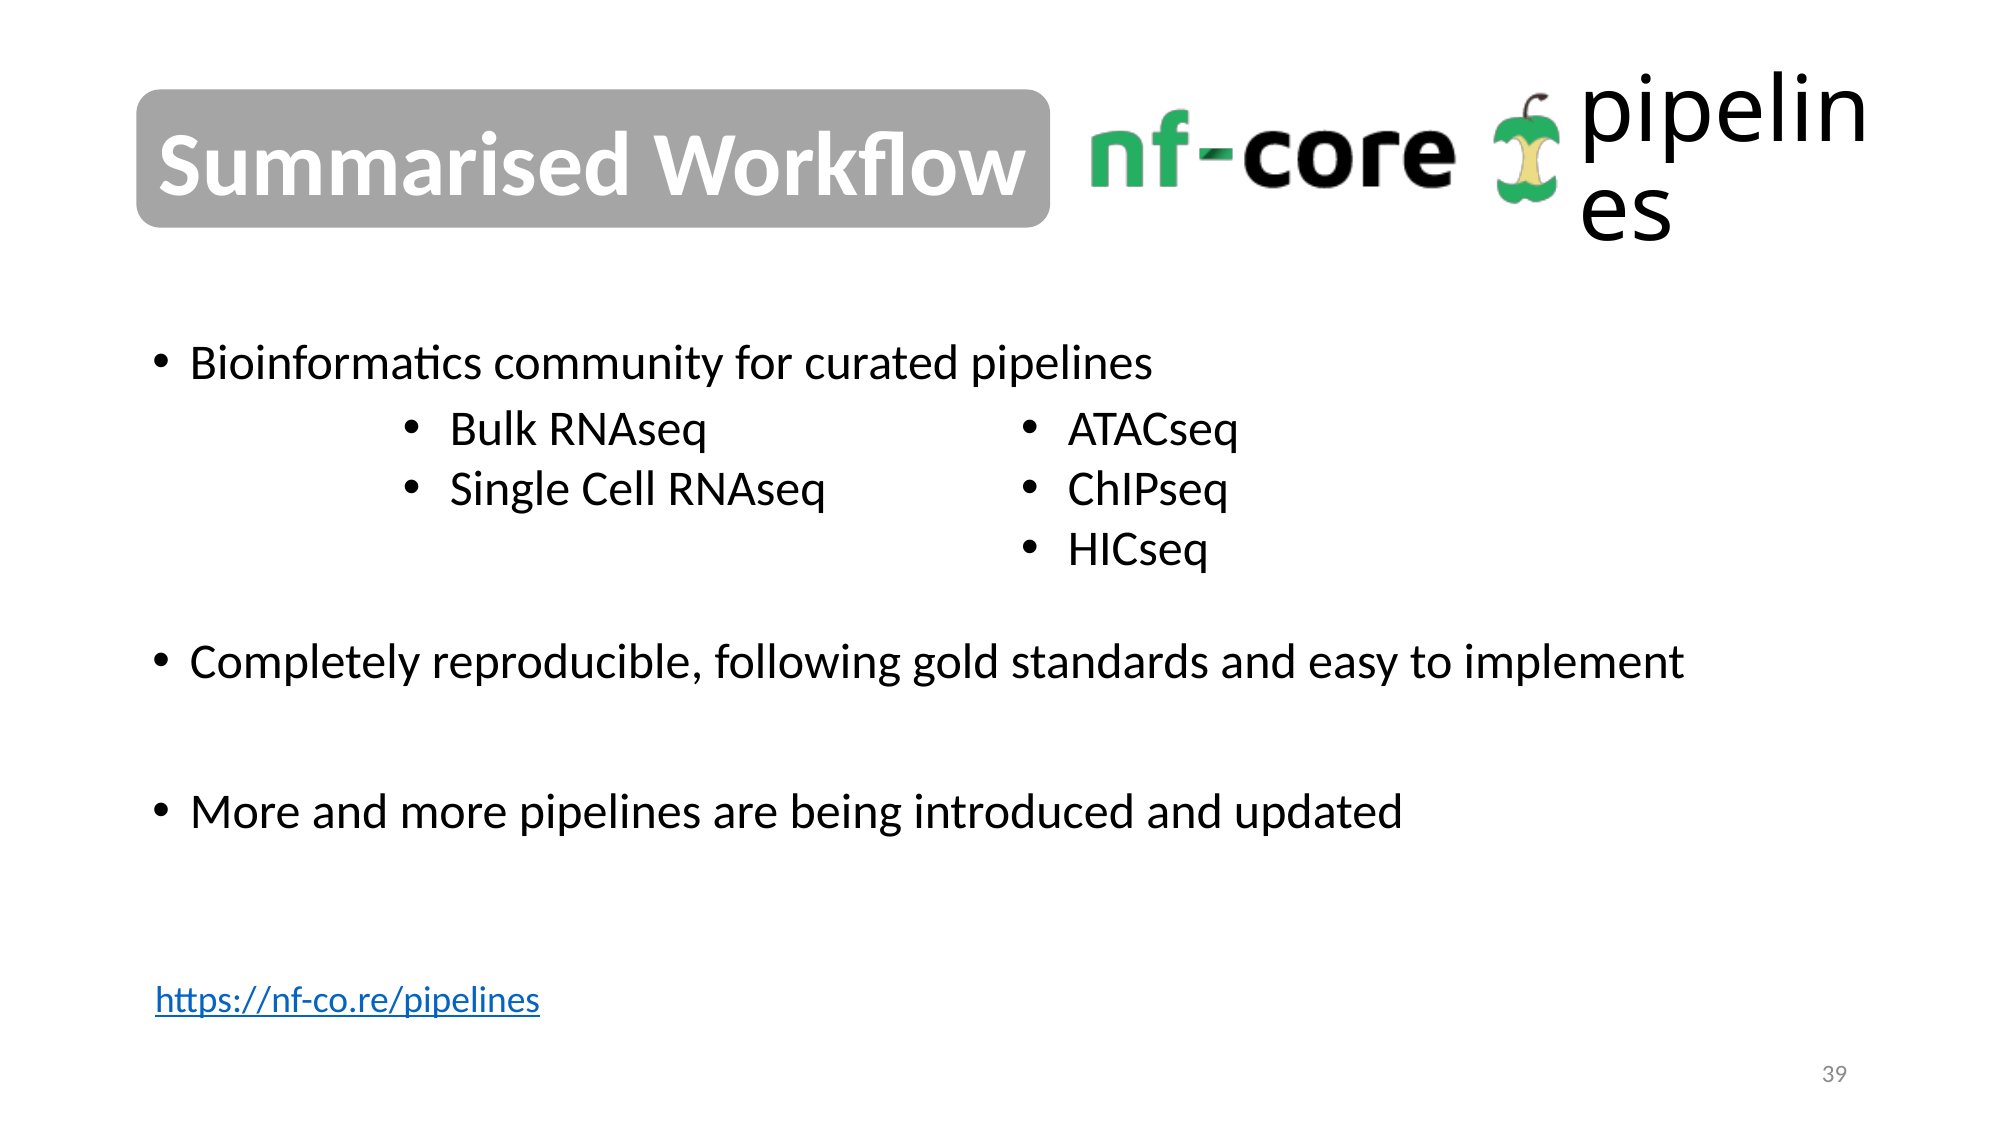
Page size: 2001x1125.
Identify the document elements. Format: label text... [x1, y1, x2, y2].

text_box ATACseq ChIPseq HICseq [931, 388, 1932, 584]
list Bioinformatics community for curated pipelines Completely reproducible, following gold standards and easy to implement More and more pipelines are being introduced and updated [137, 328, 1863, 1043]
text_box Summarised Workflow [136, 89, 1051, 228]
title pipelines [1563, 52, 1934, 271]
text_box Bulk RNAseq Single Cell RNAseq [313, 388, 863, 524]
text_box https://nf-co.re/pipelines [140, 967, 556, 1028]
picture [1071, 83, 1587, 218]
slide_number 39 [1412, 1042, 1863, 1103]
